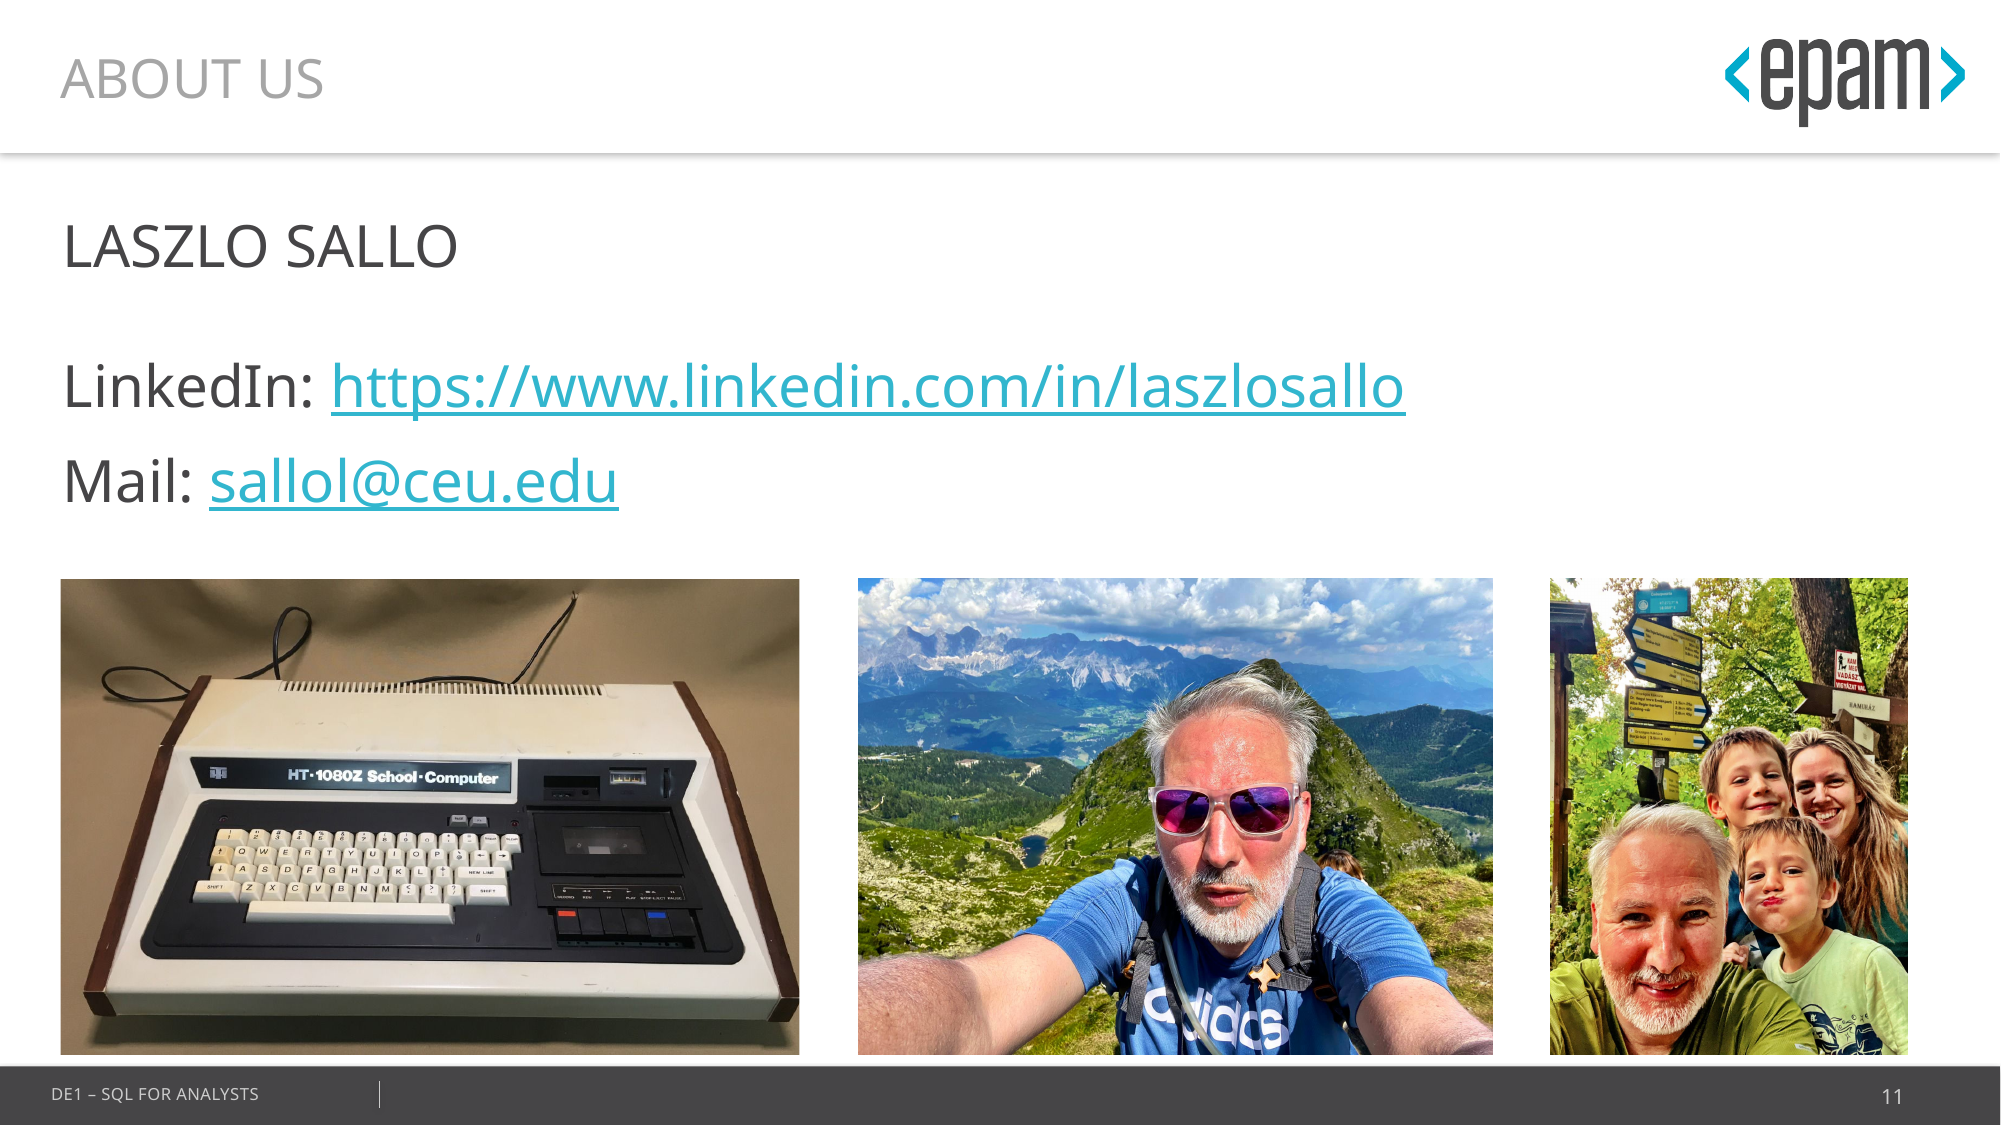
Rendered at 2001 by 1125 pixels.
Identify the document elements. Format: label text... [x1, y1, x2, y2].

list LASZLO SALLO LinkedIn: https://www.linkedin.com/in/laszlosallo Mail: sallol@ceu.edu [48, 201, 1994, 985]
picture [857, 578, 1493, 1055]
picture [60, 578, 800, 1055]
picture [1550, 578, 1908, 1055]
picture [1715, 37, 1975, 129]
list ABOUT US [0, 0, 2000, 153]
